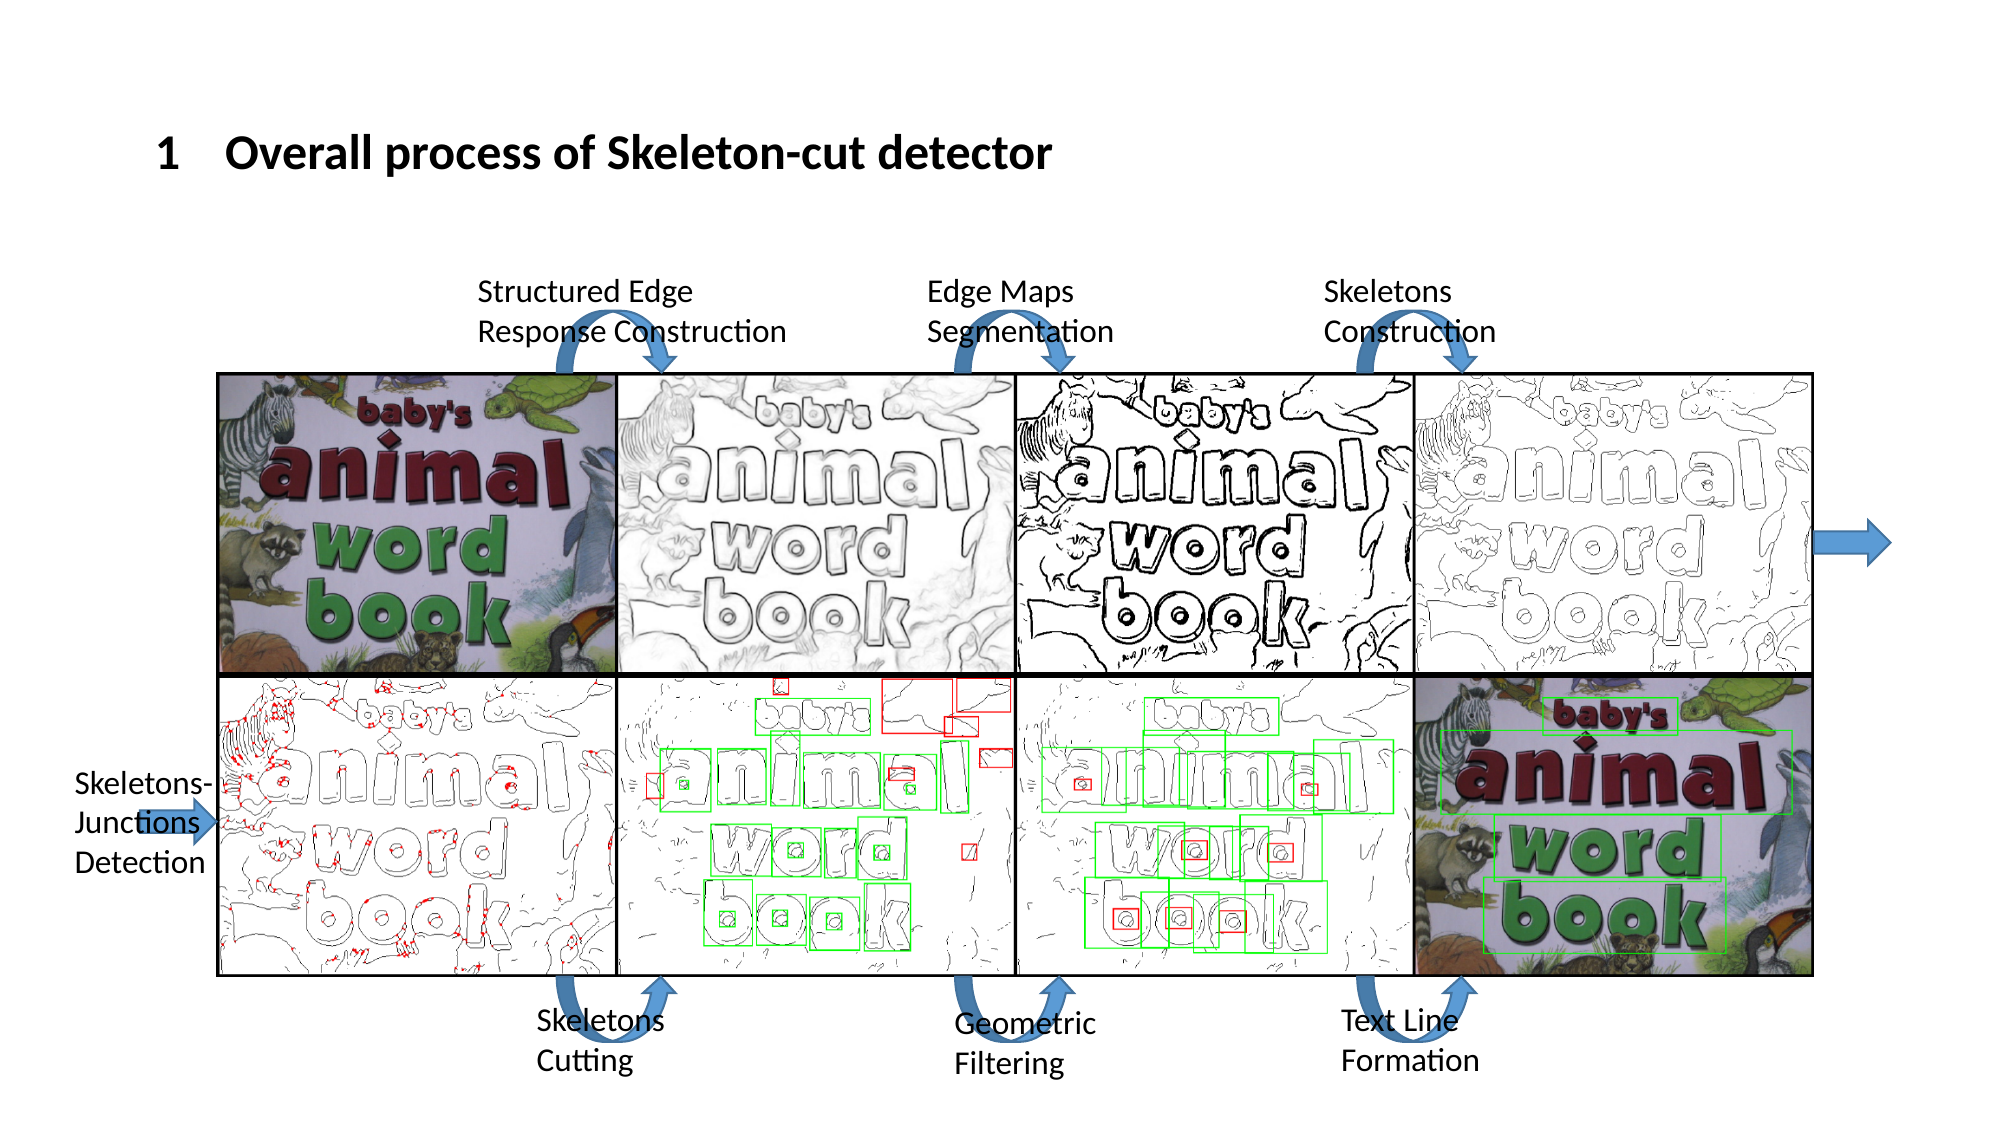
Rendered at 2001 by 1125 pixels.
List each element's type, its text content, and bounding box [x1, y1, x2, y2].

text_box Geometric Filtering [939, 993, 1157, 1089]
text_box Structured Edge Response Construction [462, 262, 813, 357]
text_box Skeletons- Junctions Detection [59, 753, 216, 888]
text_box [1041, 357, 1076, 372]
text_box [954, 977, 974, 993]
text_box Text Line Formation [1326, 990, 1544, 1086]
text_box Skeletons Cutting [521, 990, 739, 1086]
text_box [1814, 517, 1892, 568]
text_box [1356, 357, 1376, 372]
text_box Edge Maps Segmentation [912, 262, 1139, 357]
text_box [1039, 977, 1076, 993]
text_box [1443, 357, 1478, 372]
text_box [1445, 977, 1475, 990]
text_box Skeletons Construction [1308, 262, 1526, 357]
picture [216, 372, 1814, 977]
text_box [643, 357, 677, 372]
text_box [644, 977, 675, 990]
text_box [555, 357, 575, 372]
text_box [555, 977, 576, 990]
text_box [954, 357, 974, 372]
text_box [1356, 977, 1376, 990]
text_box 1 Overall process of Skeleton-cut detector [139, 112, 1674, 188]
